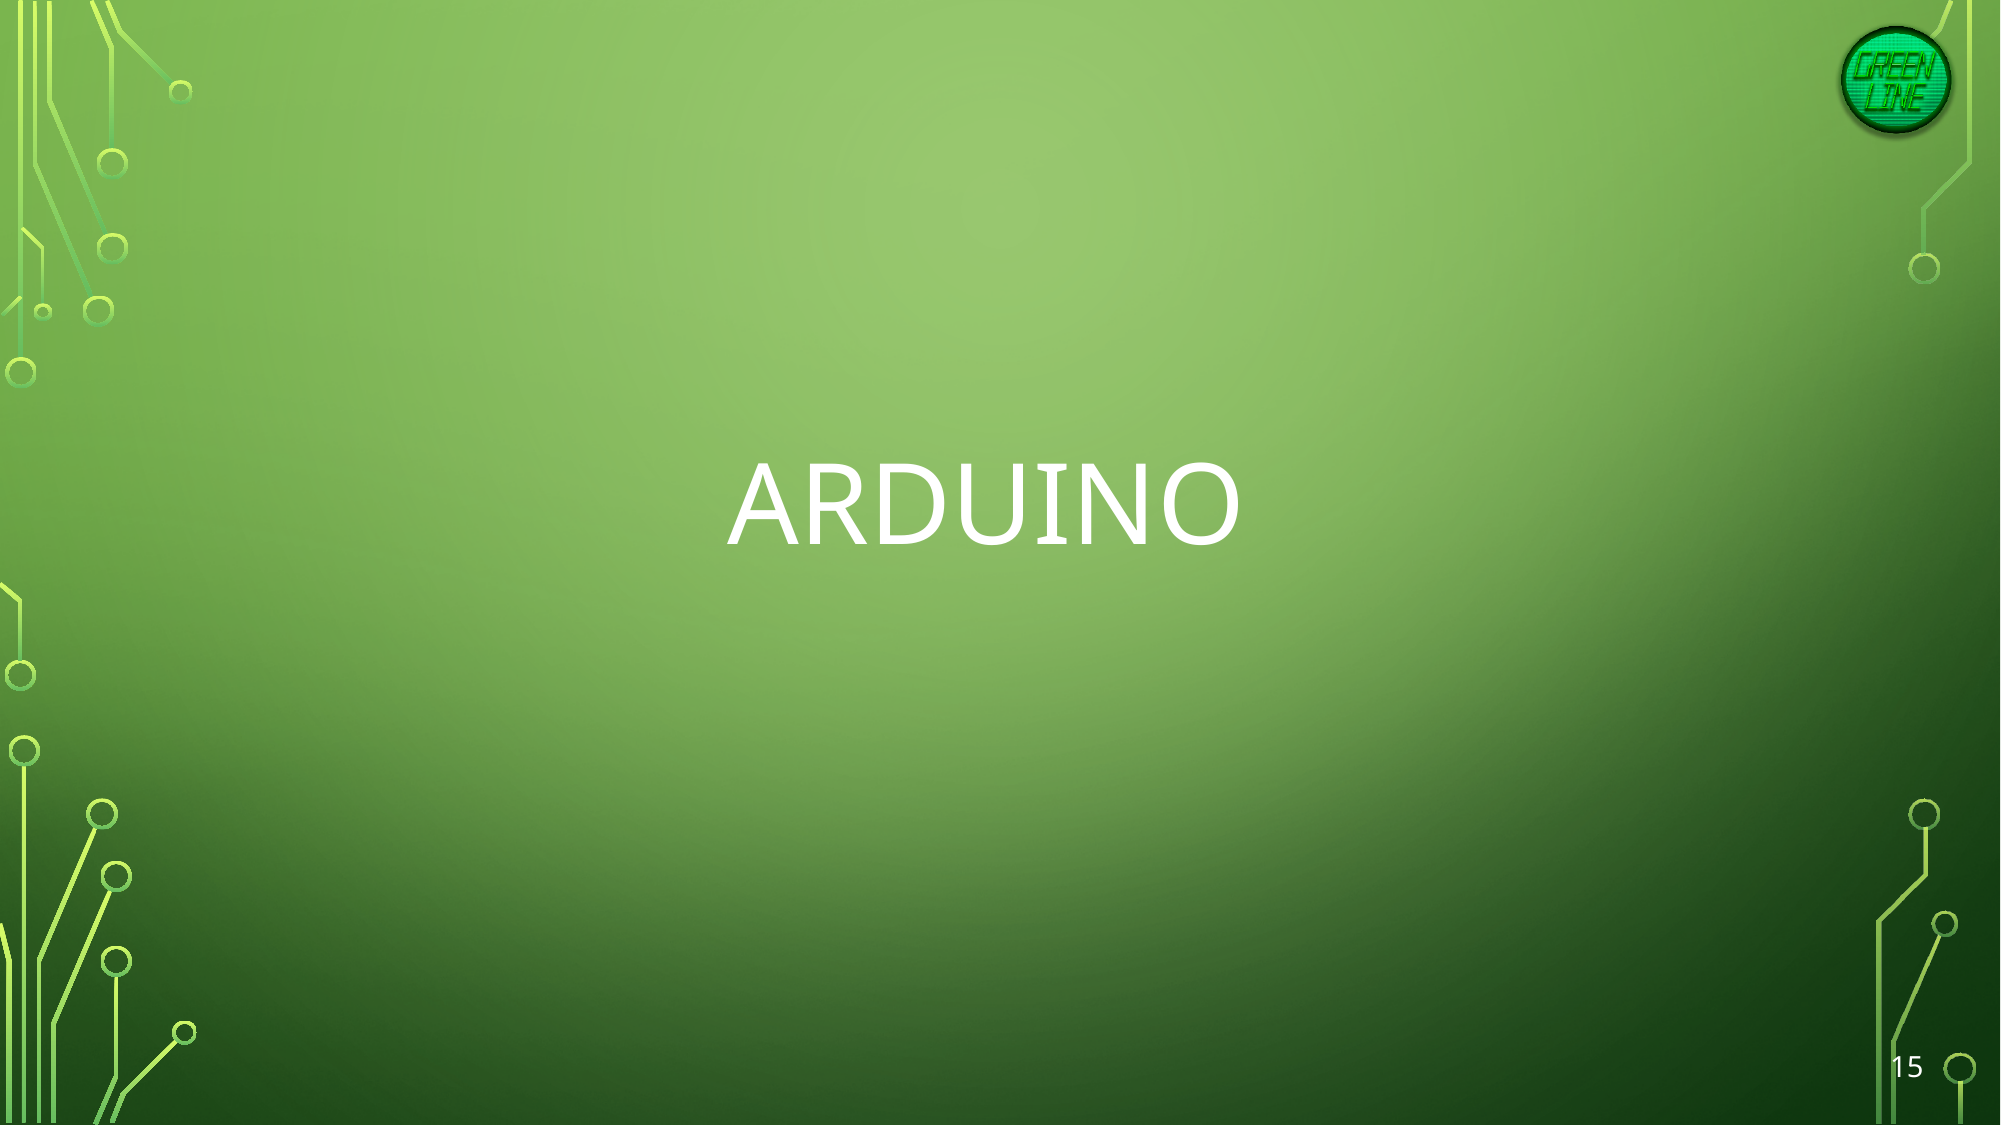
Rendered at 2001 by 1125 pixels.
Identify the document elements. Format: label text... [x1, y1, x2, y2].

slide_number 15 [1812, 1035, 1939, 1096]
title ARDUINO [712, 386, 1267, 629]
picture [1811, 0, 1982, 170]
